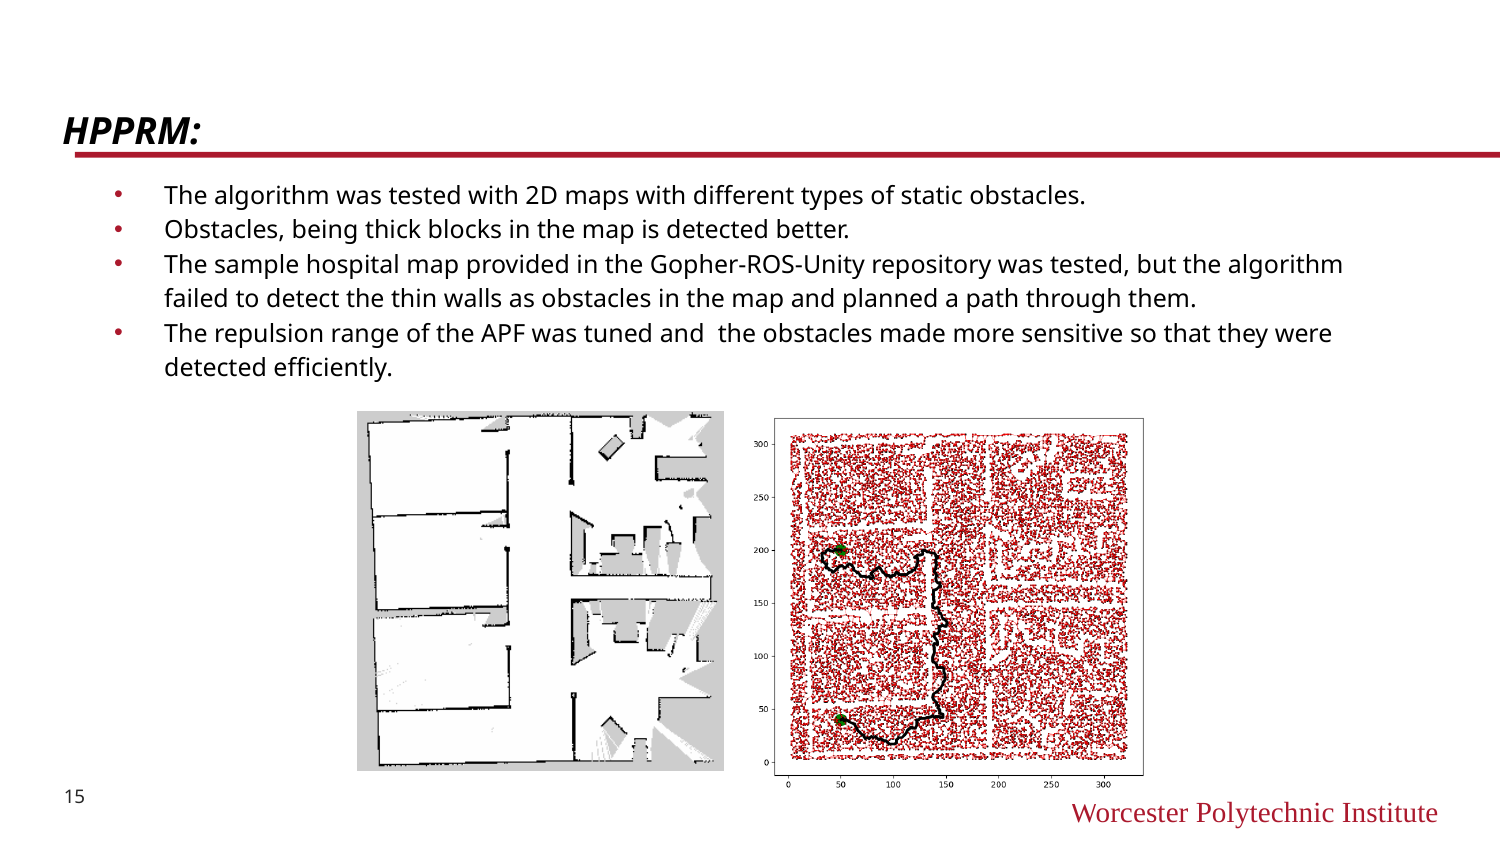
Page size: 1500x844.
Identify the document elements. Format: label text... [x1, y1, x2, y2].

title HPPRM: [51, 65, 1449, 160]
list The algorithm was tested with 2D maps with different types of static obstacles. Obstacles, being thick blocks in the map is detected better. The sample hospital map provided in the Gopher-ROS-Unity repository was tested, but the algorithm failed to detect the thin walls as obstacles in the map and planned a path through them. The repulsion range of the APF was tuned and the obstacles made more sensitive so that they were detected efficiently. [77, 169, 1400, 412]
picture [357, 411, 724, 771]
slide_number ‹#› [52, 765, 143, 830]
picture [749, 410, 1150, 804]
